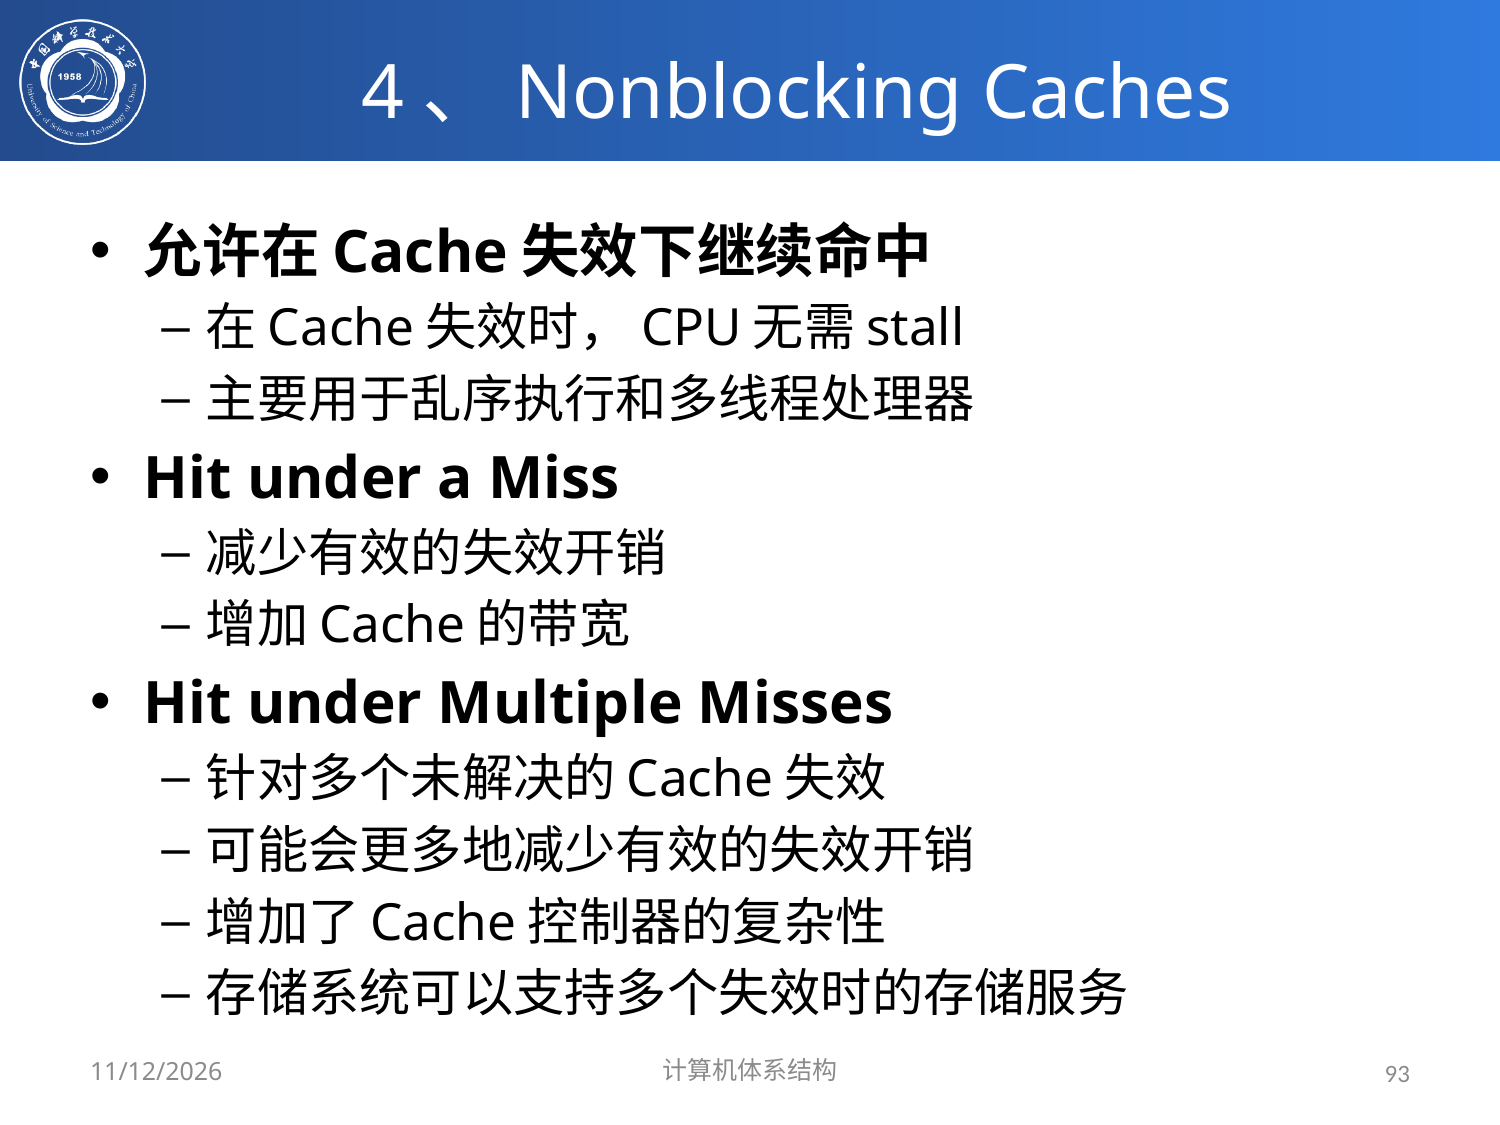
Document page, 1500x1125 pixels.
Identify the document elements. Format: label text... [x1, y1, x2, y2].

slide_number 93 [1074, 1042, 1425, 1103]
title 4、Nonblocking Caches [169, 24, 1425, 153]
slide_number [75, 1042, 425, 1103]
footer 计算机体系结构 [512, 1042, 988, 1103]
picture [19, 19, 146, 145]
list 允许在Cache失效下继续命中 在Cache失效时，CPU无需stall 主要用于乱序执行和多线程处理器 Hit under a Miss 减少有效的失效开销 增加Cache的带宽 Hit under Multiple Misses 针对多个未解决的Cache失效 可能会更多地减少有效的失效开销 增加了Cache控制器的复杂性 存储系统可以支持多个失效时的存储服务 [75, 206, 1425, 1036]
